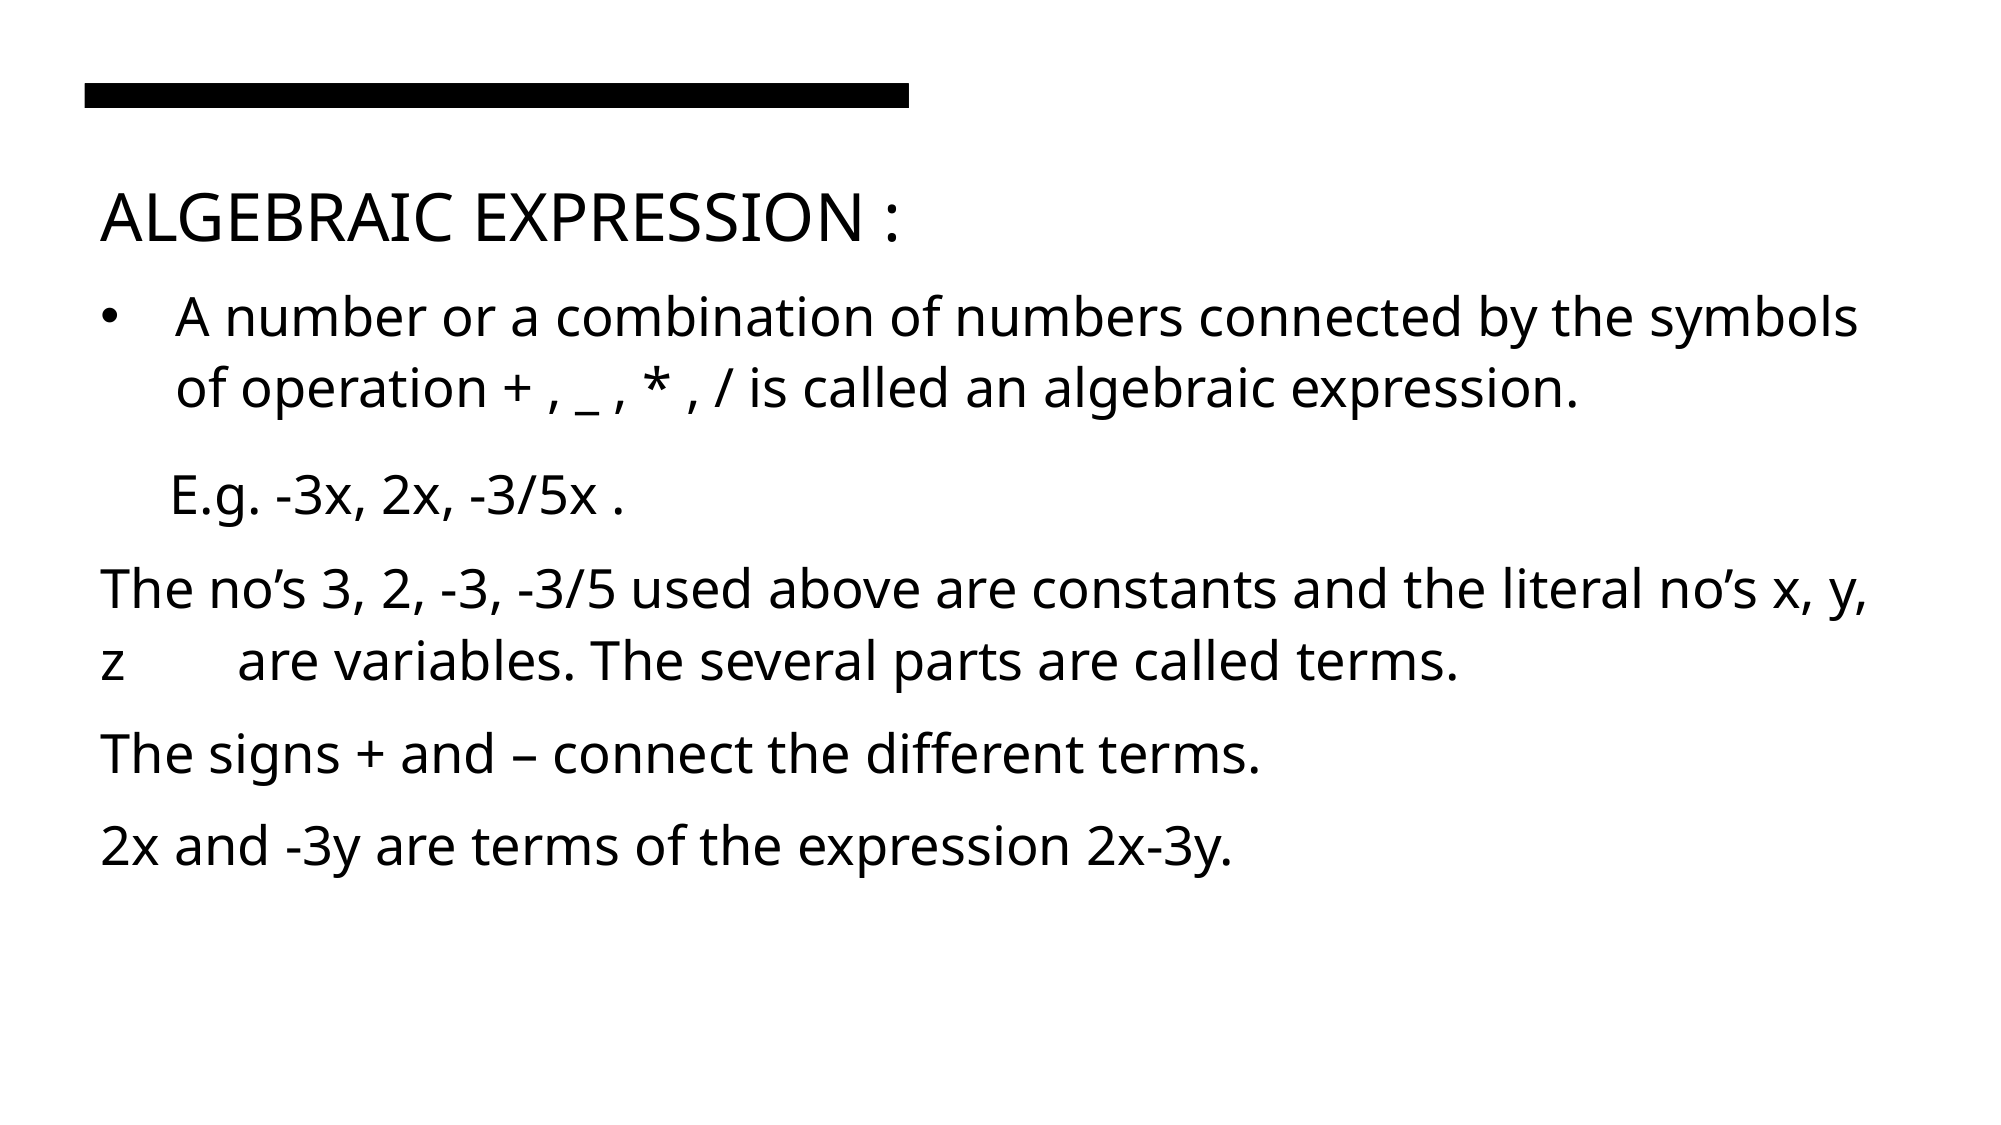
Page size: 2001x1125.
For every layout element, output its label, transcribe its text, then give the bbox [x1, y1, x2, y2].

list ALGEBRAIC EXPRESSION : A number or a combination of numbers connected by the symbols of operation + , _ , * , / is called an algebraic expression. E.g. -3x, 2x, -3/5x . The no’s 3, 2, -3, -3/5 used above are constants and the literal no’s x, y, z are variables. The several parts are called terms. The signs + and – connect the different terms. 2x and -3y are terms of the expression 2x-3y. [85, 158, 1917, 958]
